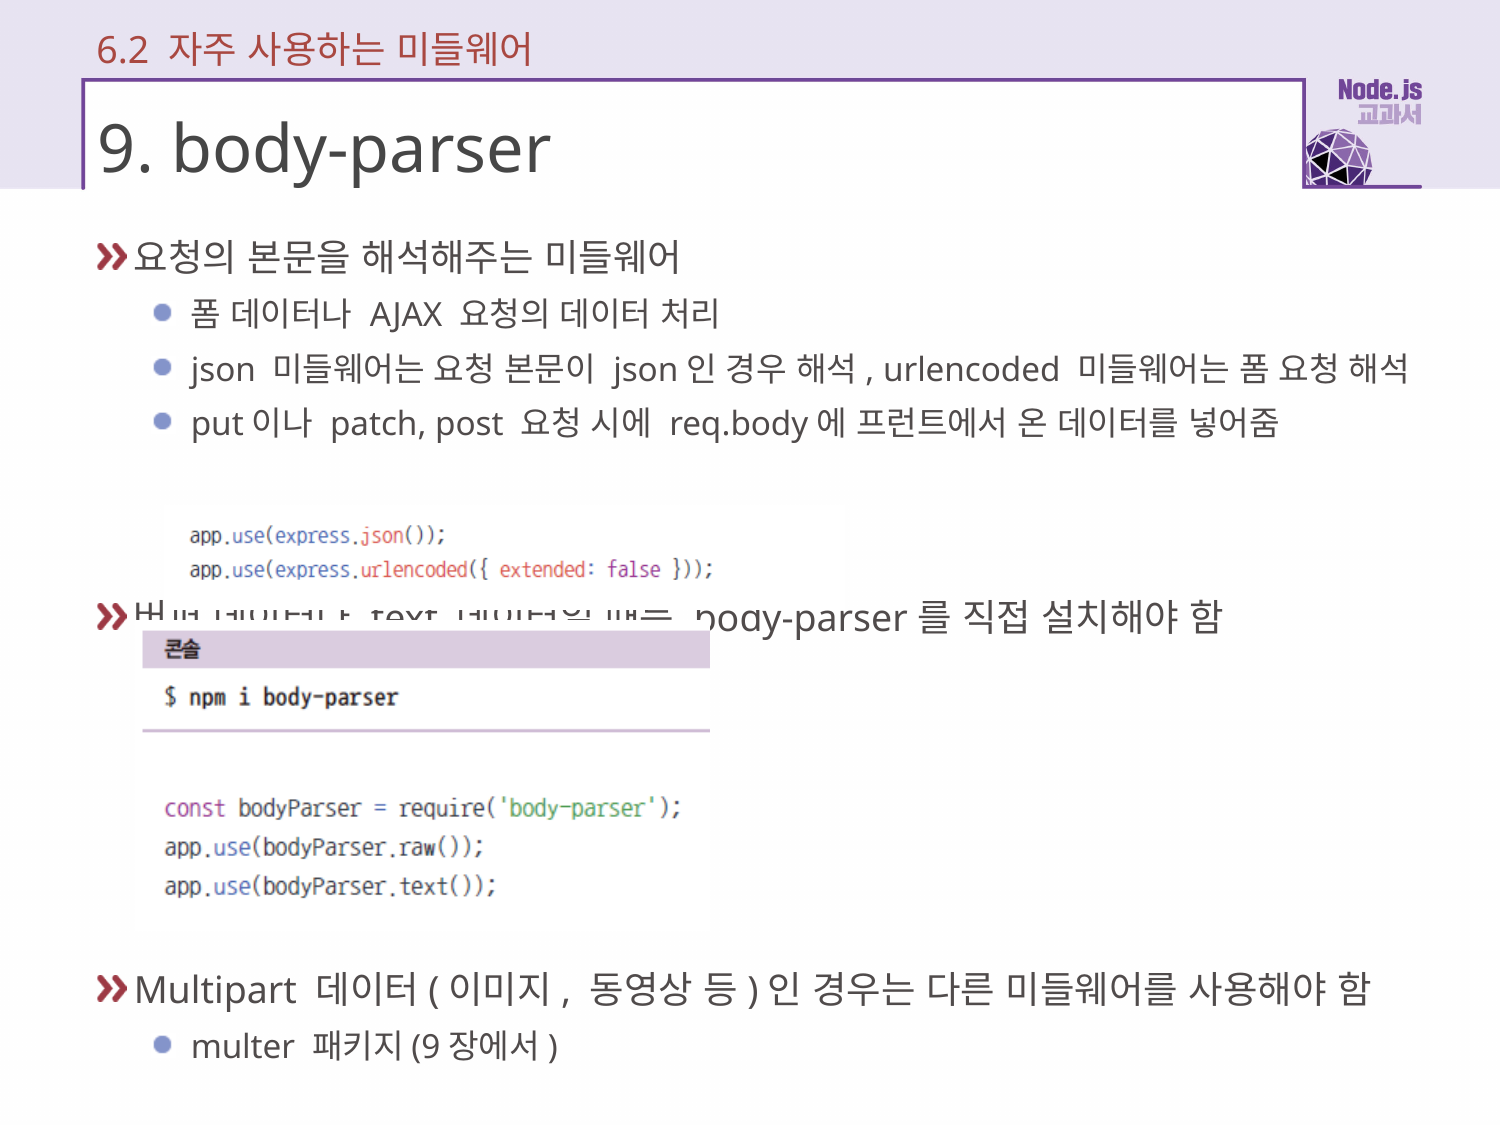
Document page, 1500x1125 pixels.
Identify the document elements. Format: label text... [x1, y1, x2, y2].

picture [0, 0, 1500, 1125]
title 9. body-parser [82, 61, 1413, 193]
list 요청의 본문을 해석해주는 미들웨어 폼 데이터나 AJAX 요청의 데이터 처리 json 미들웨어는 요청 본문이 json인 경우 해석, urlencoded 미들웨어는 폼 요청 해석 put이나 patch, post 요청 시에 req.body에 프런트에서 온 데이터를 넣어줌 버퍼 데이터나 text 데이터일 때는 body-parser를 직접 설치해야 함 Multipart 데이터(이미지, 동영상 등)인 경우는 다른 미들웨어를 사용해야 함 multer 패키지(9장에서) [81, 222, 1431, 1111]
text_box 6.2 자주 사용하는 미들웨어 [81, 14, 807, 62]
